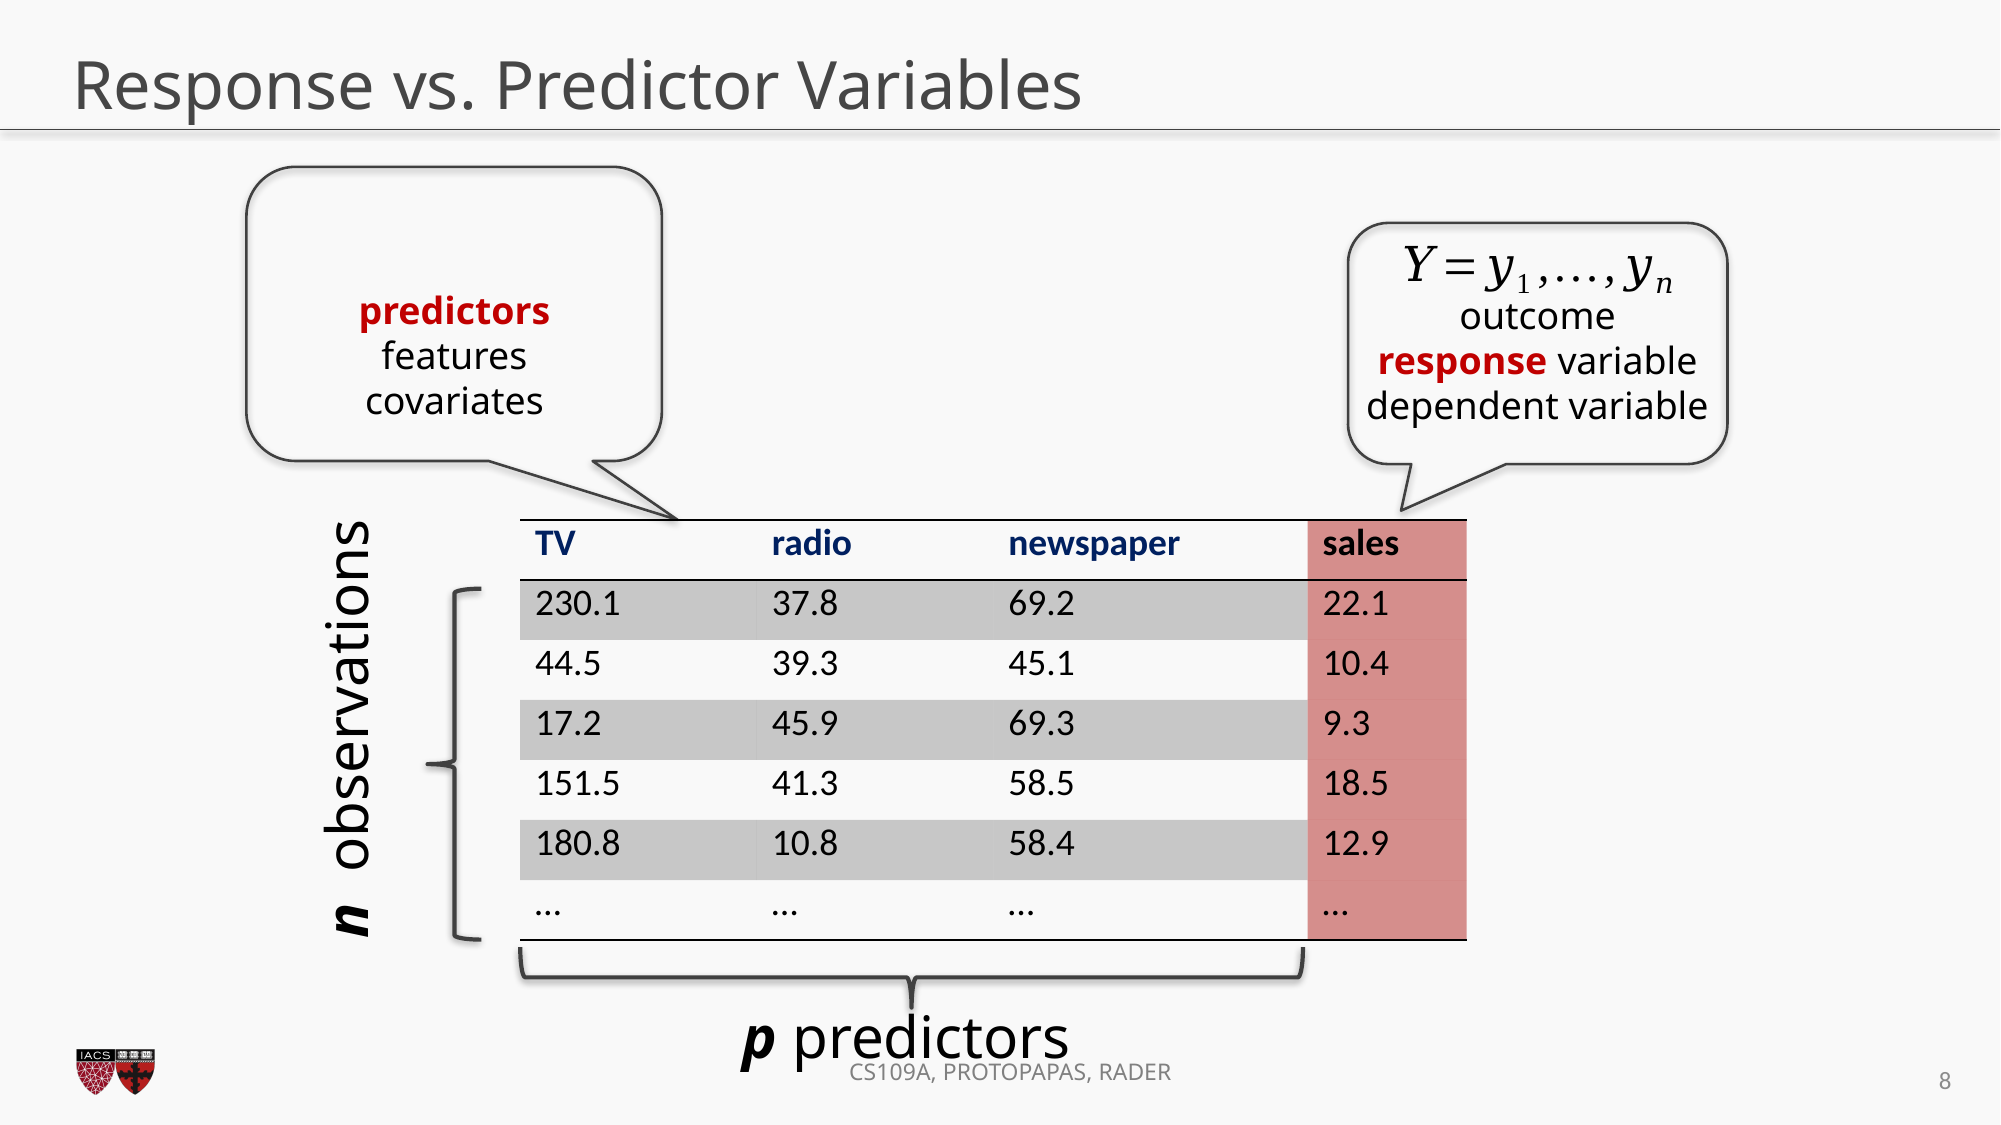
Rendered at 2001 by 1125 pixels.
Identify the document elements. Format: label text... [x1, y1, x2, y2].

table_header sales [1308, 521, 1467, 579]
table_cell 41.3 [757, 760, 993, 820]
table_cell 39.3 [757, 640, 993, 700]
text_box outcome response variable dependent variable [1351, 239, 1724, 480]
table_cell … [520, 880, 757, 939]
slide_number 7 [1500, 1050, 1967, 1110]
table_cell 37.8 [757, 581, 993, 640]
table_cell 58.4 [993, 820, 1308, 880]
table_cell 45.1 [993, 640, 1308, 700]
title Response vs. Predictor Variables [57, 35, 1943, 162]
table_cell … [757, 880, 993, 939]
picture [75, 1049, 155, 1095]
table_cell 69.2 [993, 581, 1308, 640]
table_cell … [1308, 880, 1467, 939]
text_box [1347, 246, 1351, 441]
text_box [425, 586, 482, 942]
table_cell 9.3 [1308, 700, 1467, 760]
table_cell 44.5 [520, 640, 757, 700]
table_cell 12.9 [1308, 820, 1467, 880]
text_box [245, 166, 678, 519]
table_cell 69.3 [993, 700, 1308, 760]
table_header newspaper [993, 521, 1308, 579]
table_header radio [757, 521, 993, 579]
table_cell 10.4 [1308, 640, 1467, 700]
text_box [518, 947, 1306, 992]
text_box [1724, 245, 1729, 442]
table_cell 22.1 [1308, 581, 1467, 640]
text_box n observations [302, 504, 388, 953]
table_cell 151.5 [520, 760, 757, 820]
table_cell 58.5 [993, 760, 1308, 820]
table_cell 45.9 [757, 700, 993, 760]
table_cell 180.8 [520, 820, 757, 880]
table_cell 17.2 [520, 700, 757, 760]
text_box [1400, 480, 1473, 512]
table_cell 18.5 [1308, 760, 1467, 820]
table_cell … [993, 880, 1308, 939]
text_box p predictors [727, 992, 1086, 1078]
table_cell 10.8 [757, 820, 993, 880]
table_header TV [520, 521, 757, 579]
text_box [1355, 222, 1721, 239]
table_cell 230.1 [520, 581, 757, 640]
